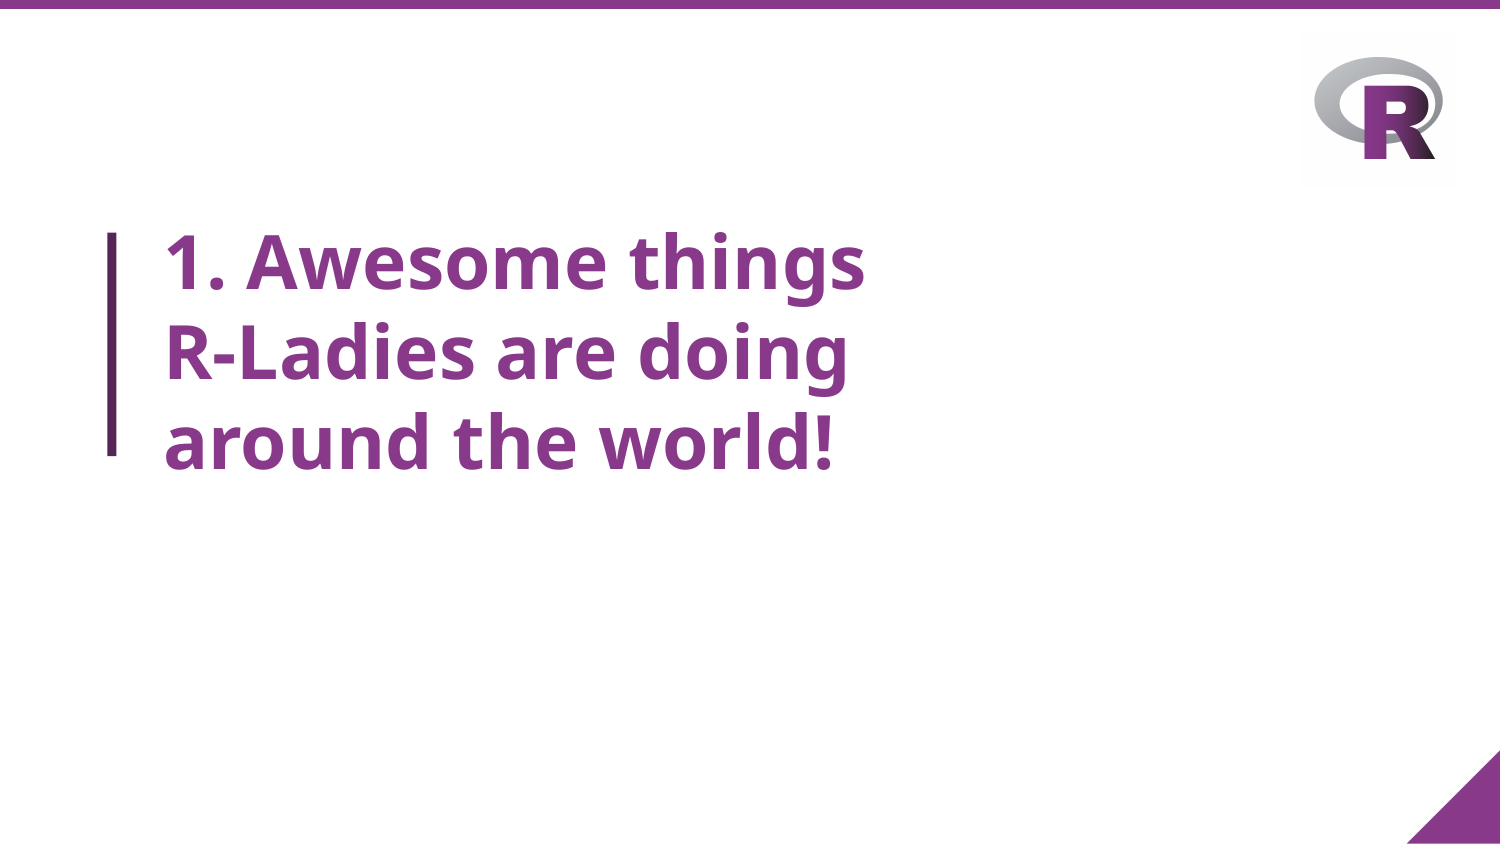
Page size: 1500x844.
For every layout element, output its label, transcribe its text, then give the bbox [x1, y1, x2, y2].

title 1. Awesome things R-Ladies are doing around the world! [148, 199, 909, 390]
picture [1300, 30, 1457, 187]
